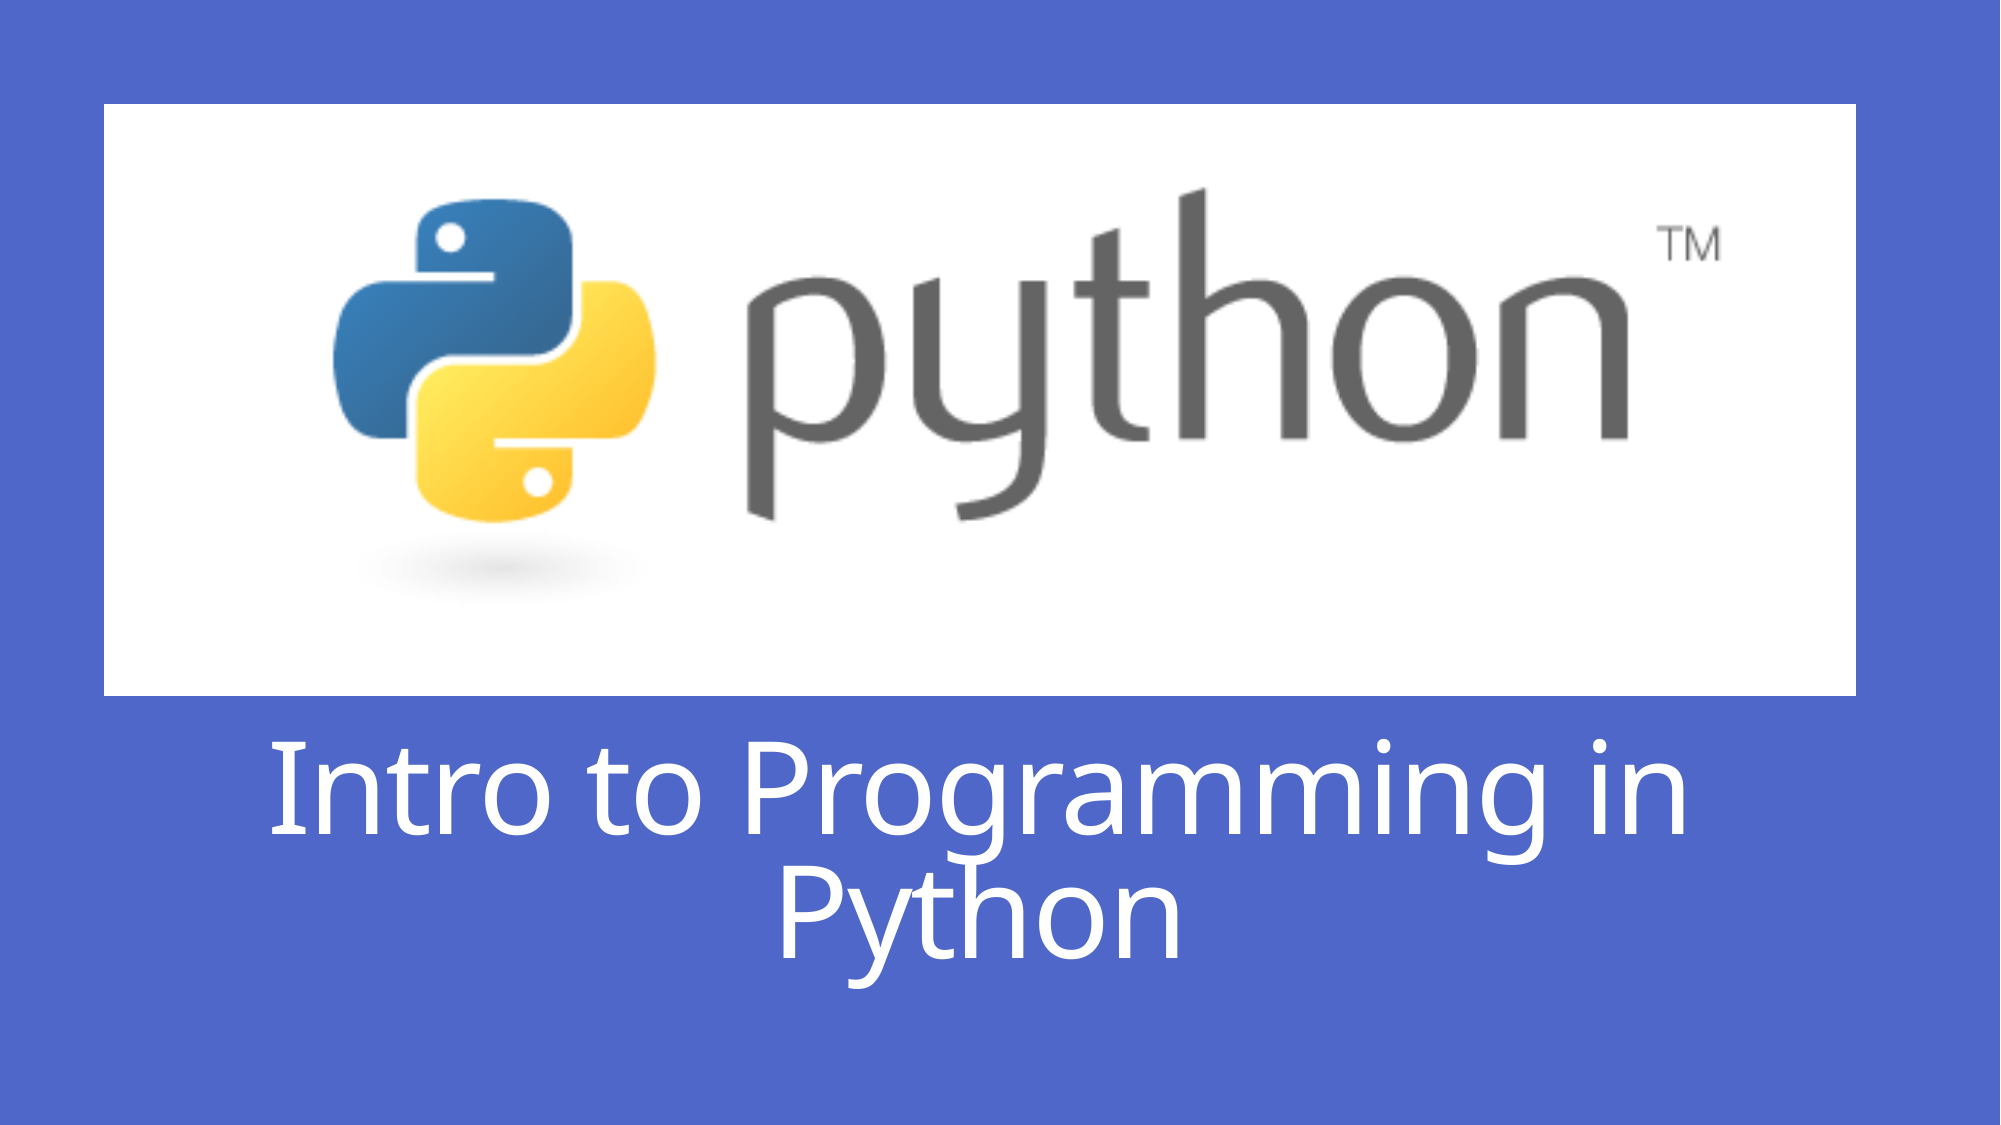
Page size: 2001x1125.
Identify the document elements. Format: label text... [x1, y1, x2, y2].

picture [103, 104, 1856, 697]
title Intro to Programming in Python [95, 440, 1865, 991]
